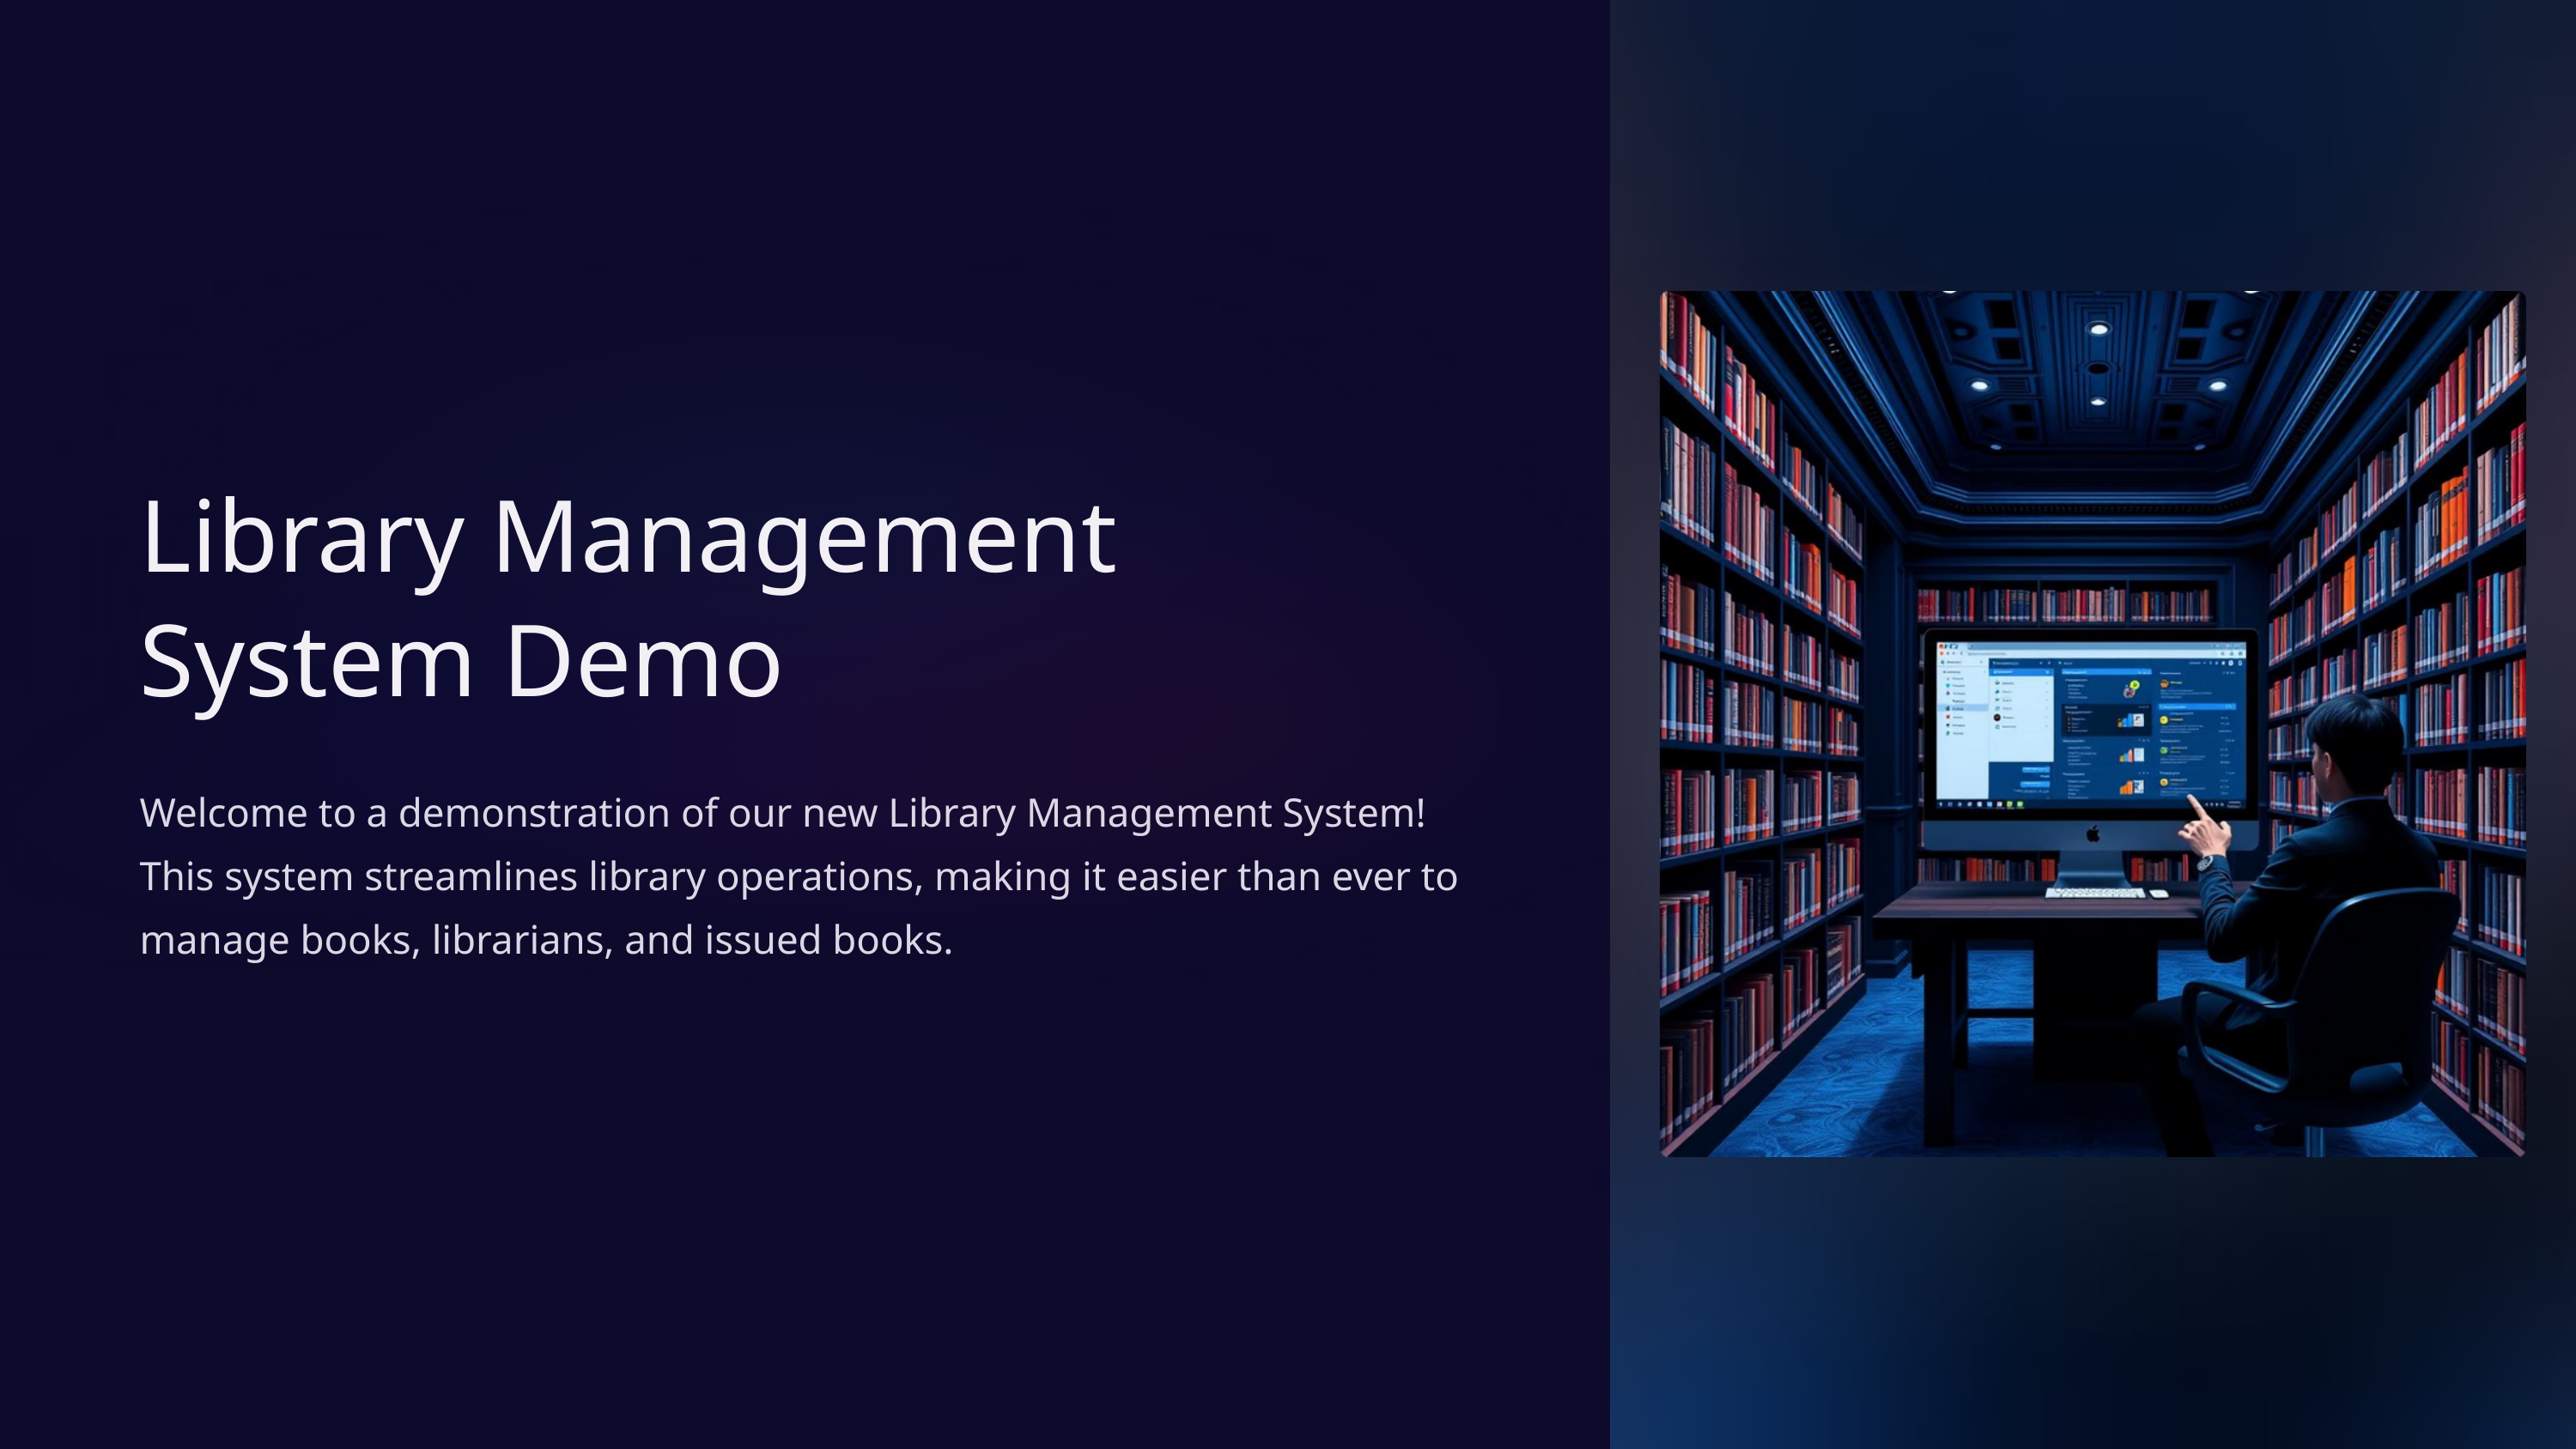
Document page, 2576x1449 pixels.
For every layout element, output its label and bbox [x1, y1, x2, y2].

text_box [0, 0, 2576, 1449]
